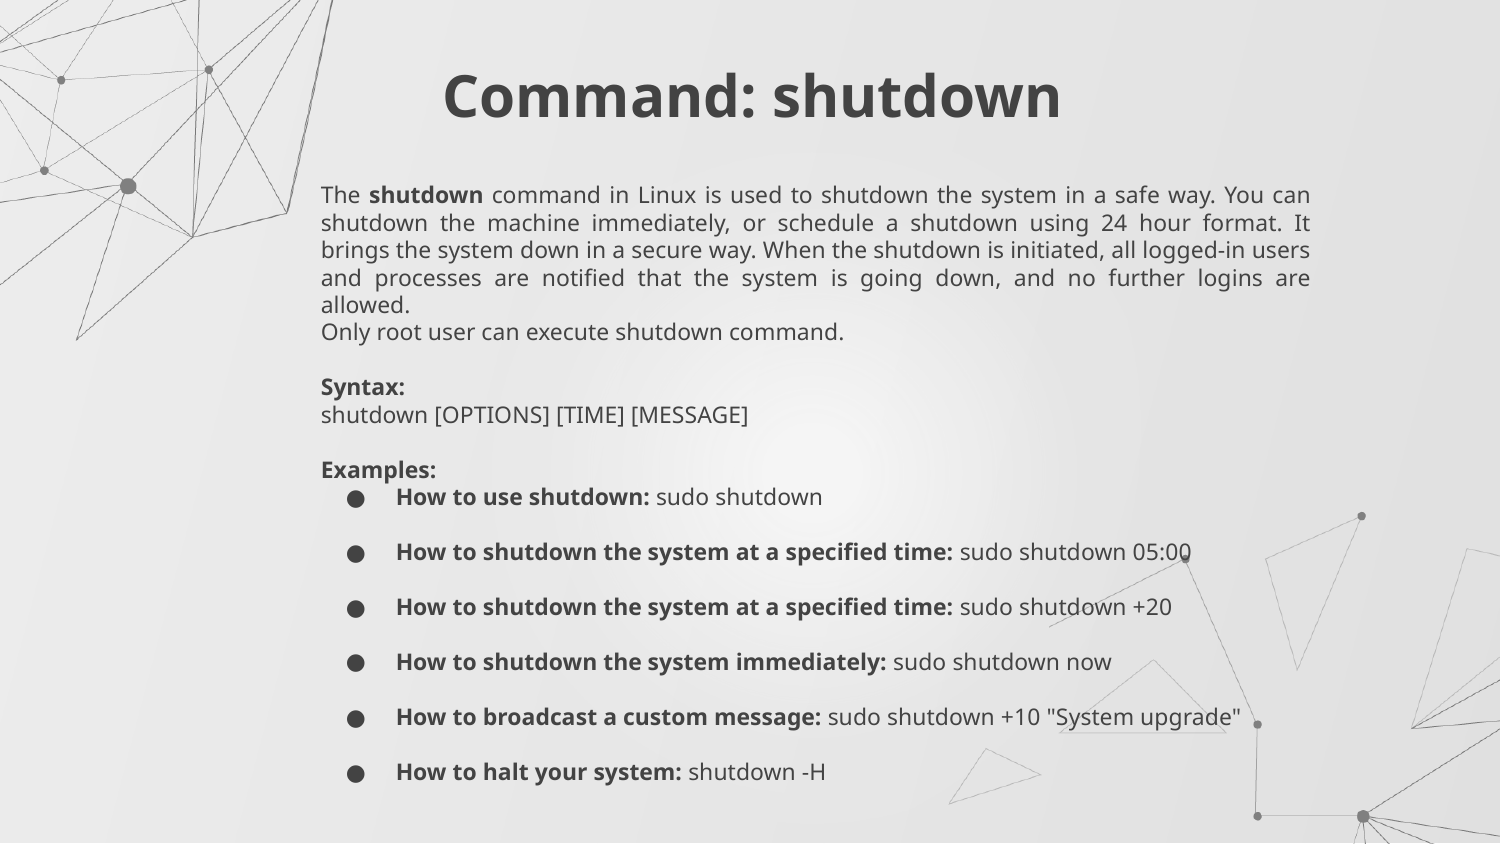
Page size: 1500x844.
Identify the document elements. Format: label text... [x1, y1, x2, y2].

picture [0, 0, 1500, 844]
subtitle The shutdown command in Linux is used to shutdown the system in a safe way. You can shutdown the machine immediately, or schedule a shutdown using 24 hour format. It brings the system down in a secure way. When the shutdown is initiated, all logged-in users and processes are notified that the system is going down, and no further logins are allowed. Only root user can execute shutdown command. Syntax: shutdown [OPTIONS] [TIME] [MESSAGE] Examples: How to use shutdown: sudo shutdown How to shutdown the system at a specified time: sudo shutdown 05:00 How to shutdown the system at a specified time: sudo shutdown +20 How to shutdown the system immediately: sudo shutdown now How to broadcast a custom message: sudo shutdown +10 "System upgrade" How to halt your system: shutdown -H [305, 165, 1327, 817]
title Command: shutdown [347, 61, 1159, 145]
